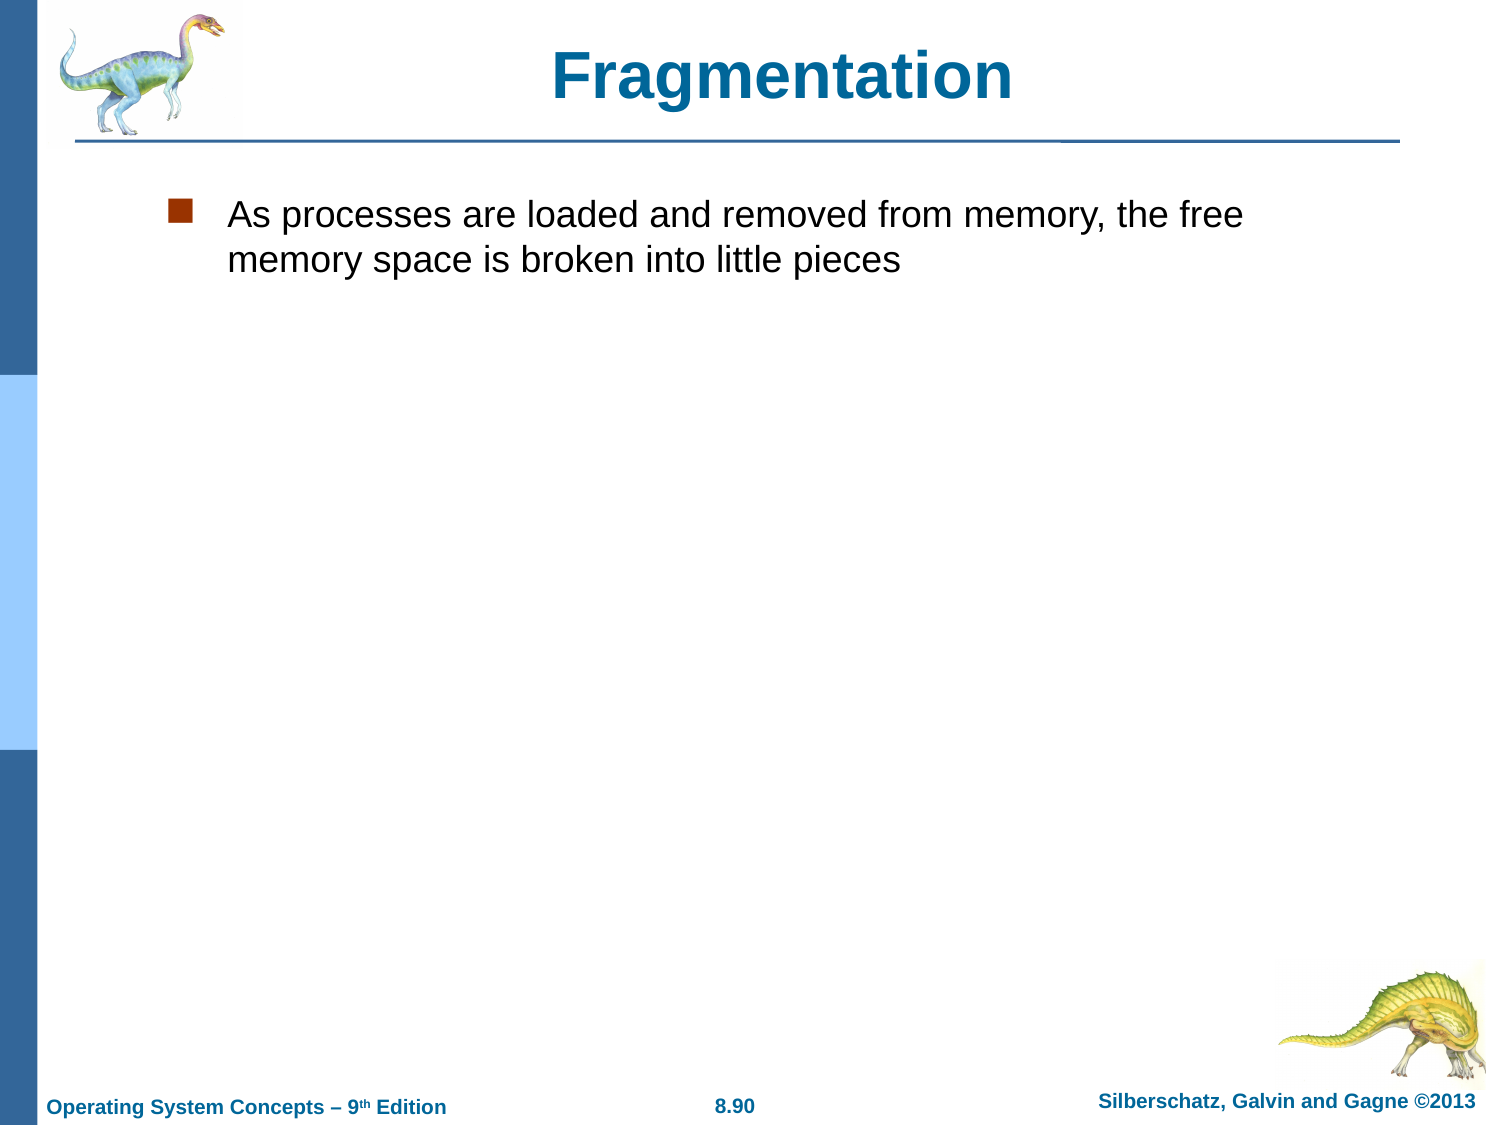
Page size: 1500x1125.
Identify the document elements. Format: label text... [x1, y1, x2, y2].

picture [1275, 959, 1486, 1090]
list As processes are loaded and removed from memory, the free memory space is broken into little pieces [155, 182, 1267, 1003]
picture [46, 0, 243, 149]
title Fragmentation [140, 24, 1425, 120]
